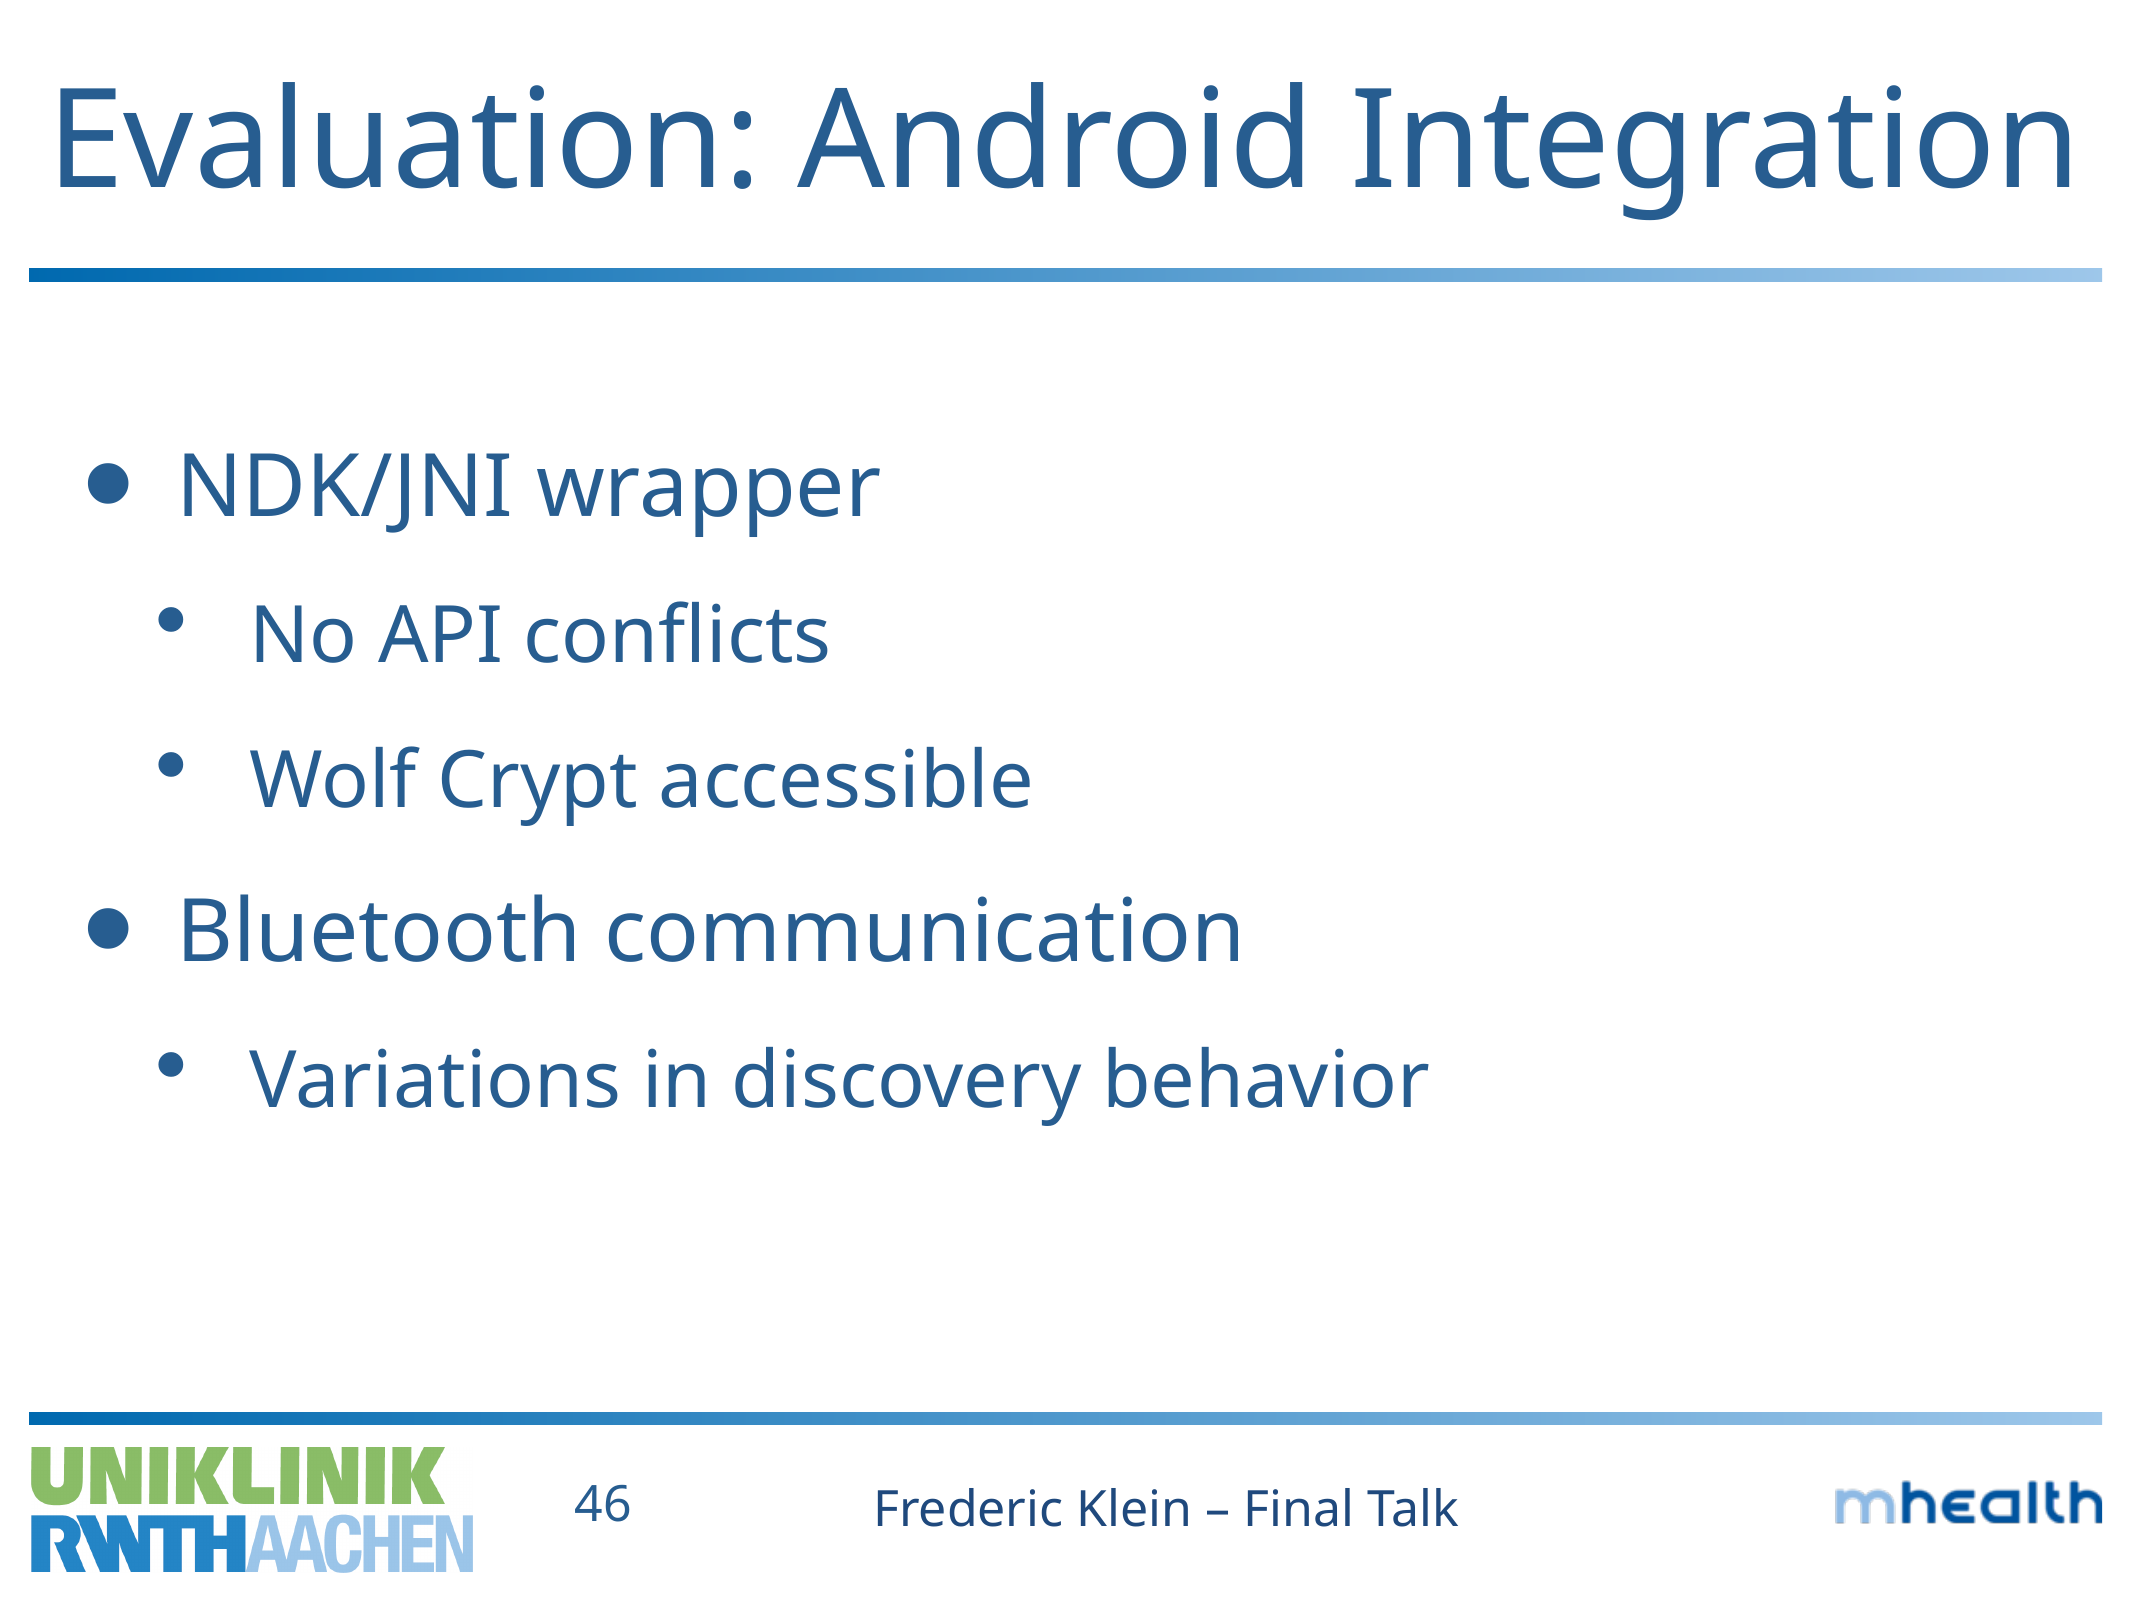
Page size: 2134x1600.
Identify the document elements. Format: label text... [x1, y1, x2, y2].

picture [31, 1447, 473, 1573]
slide_number 46 [568, 1470, 638, 1547]
picture [1830, 1469, 2103, 1554]
title Evaluation: Android Integration [28, 0, 2103, 266]
footer Frederic Klein – Final Talk [728, 1467, 1604, 1554]
list NDK/JNI wrapper No API conflicts Wolf Crypt accessible Bluetooth communication Variations in discovery behavior [30, 300, 2104, 1377]
